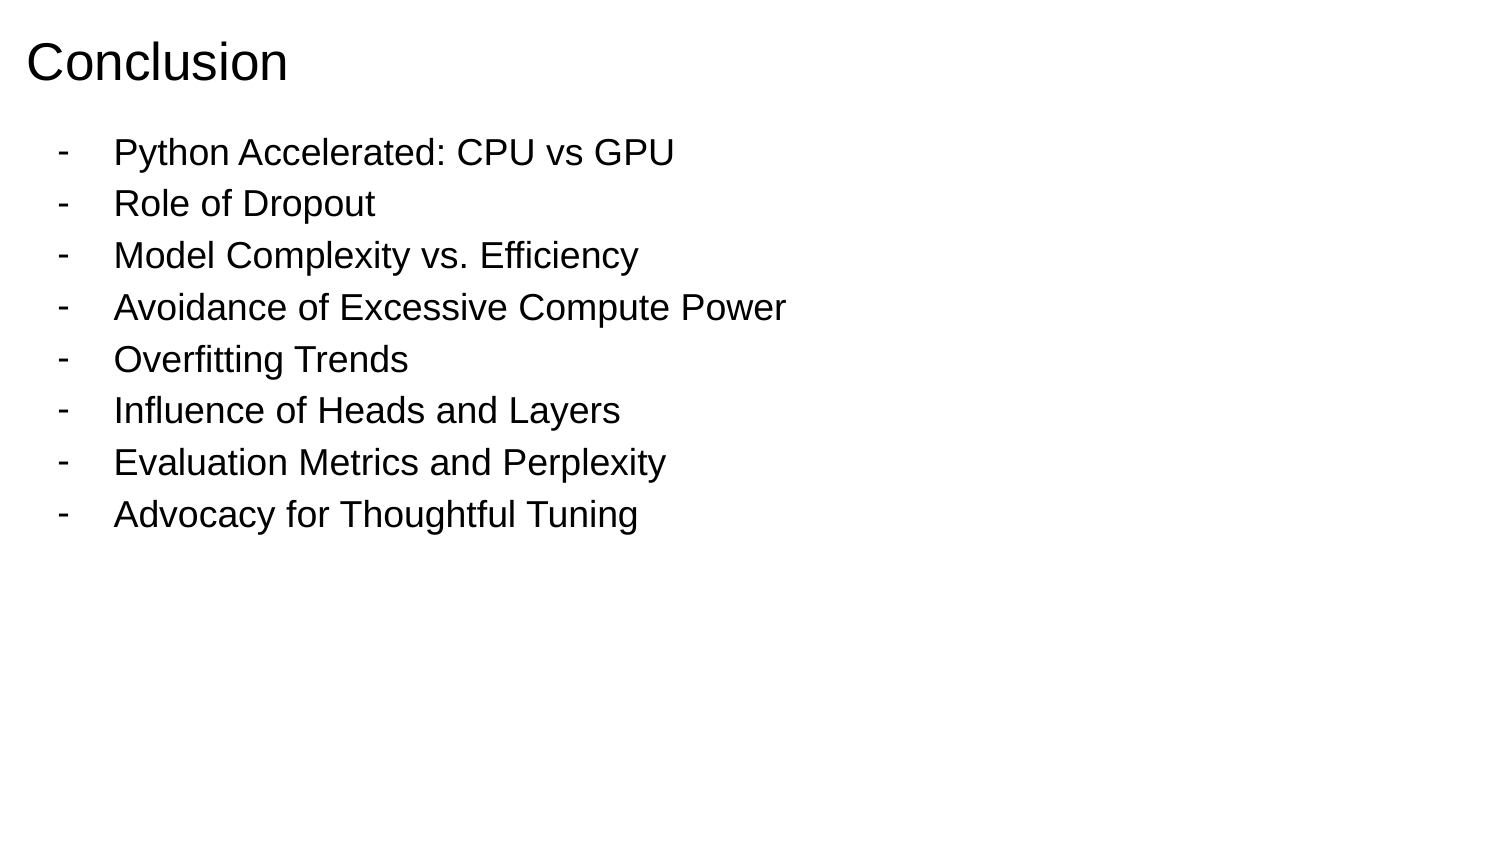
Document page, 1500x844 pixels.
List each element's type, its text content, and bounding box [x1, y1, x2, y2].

list Python Accelerated: CPU vs GPU Role of Dropout Model Complexity vs. Efficiency Avoidance of Excessive Compute Power Overfitting Trends Influence of Heads and Layers Evaluation Metrics and Perplexity Advocacy for Thoughtful Tuning [23, 106, 1484, 826]
title Conclusion [11, 12, 1410, 106]
